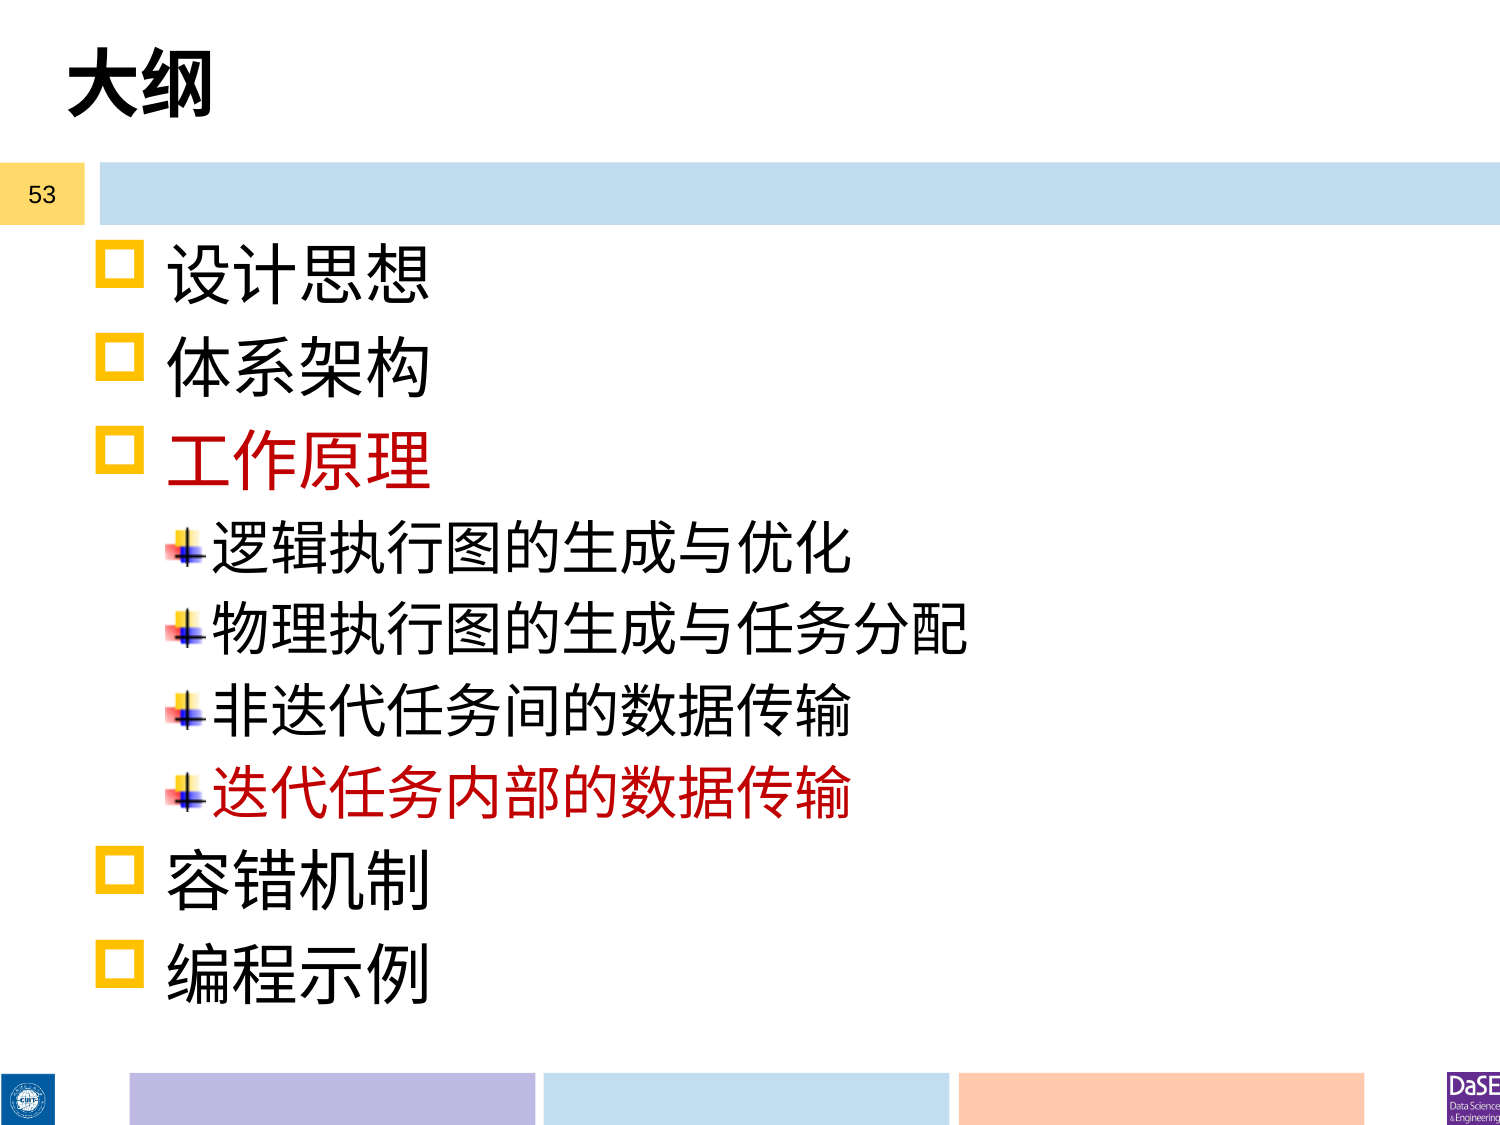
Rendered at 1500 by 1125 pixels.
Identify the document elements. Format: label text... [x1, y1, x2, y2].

picture [165, 525, 206, 567]
picture [165, 770, 206, 812]
title 大纲 [50, 0, 1459, 175]
picture [165, 688, 206, 730]
picture [165, 606, 206, 648]
picture [0, 1072, 56, 1125]
picture [1447, 1072, 1500, 1125]
slide_number 53 [0, 162, 85, 225]
list 设计思想 体系架构 工作原理 逻辑执行图的生成与优化 物理执行图的生成与任务分配 非迭代任务间的数据传输 迭代任务内部的数据传输 容错机制 编程示例 [75, 224, 1425, 1005]
